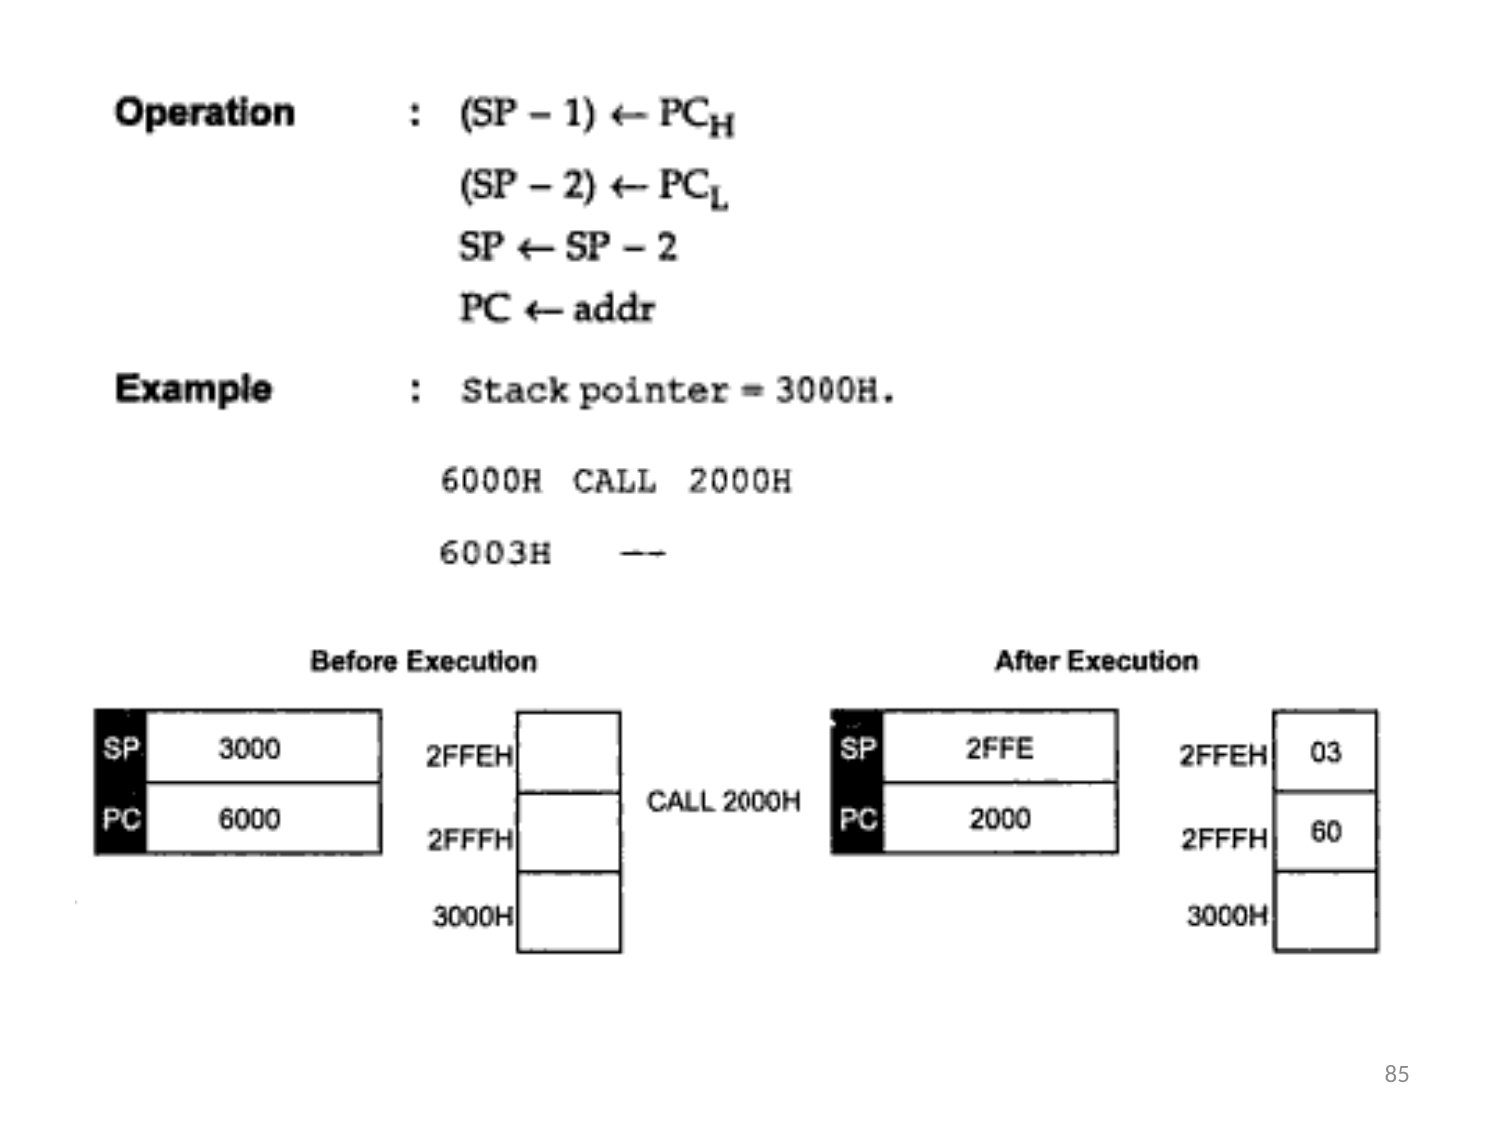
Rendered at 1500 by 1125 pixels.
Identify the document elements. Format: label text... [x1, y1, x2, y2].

slide_number 85 [1074, 1042, 1425, 1103]
picture [74, 637, 1423, 963]
picture [74, 74, 1038, 588]
